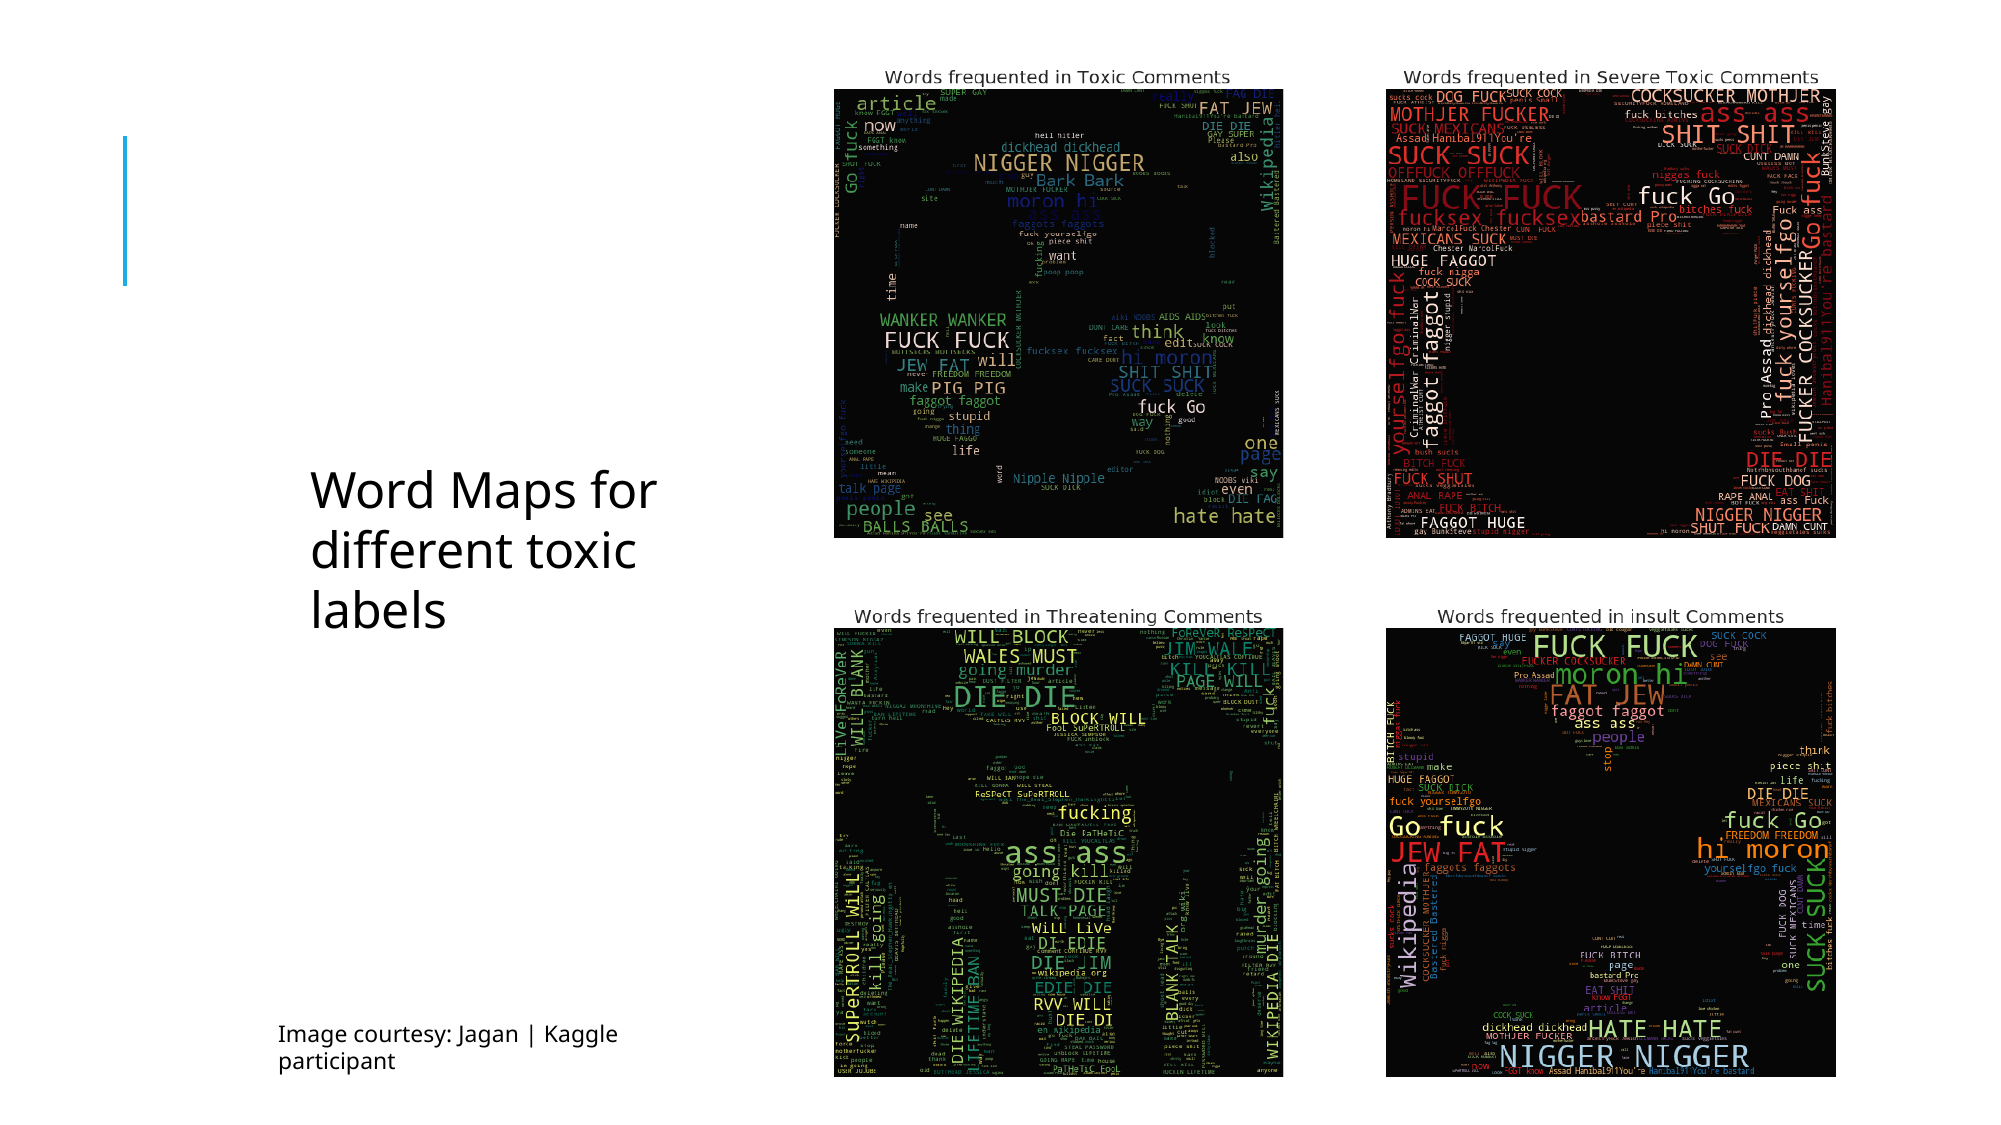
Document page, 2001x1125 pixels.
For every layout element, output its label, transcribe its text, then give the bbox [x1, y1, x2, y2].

text_box Image courtesy: Jagan | Kaggle participant [263, 1011, 717, 1082]
text_box Word Maps for different toxic labels [295, 450, 685, 706]
picture [805, 63, 1841, 1096]
